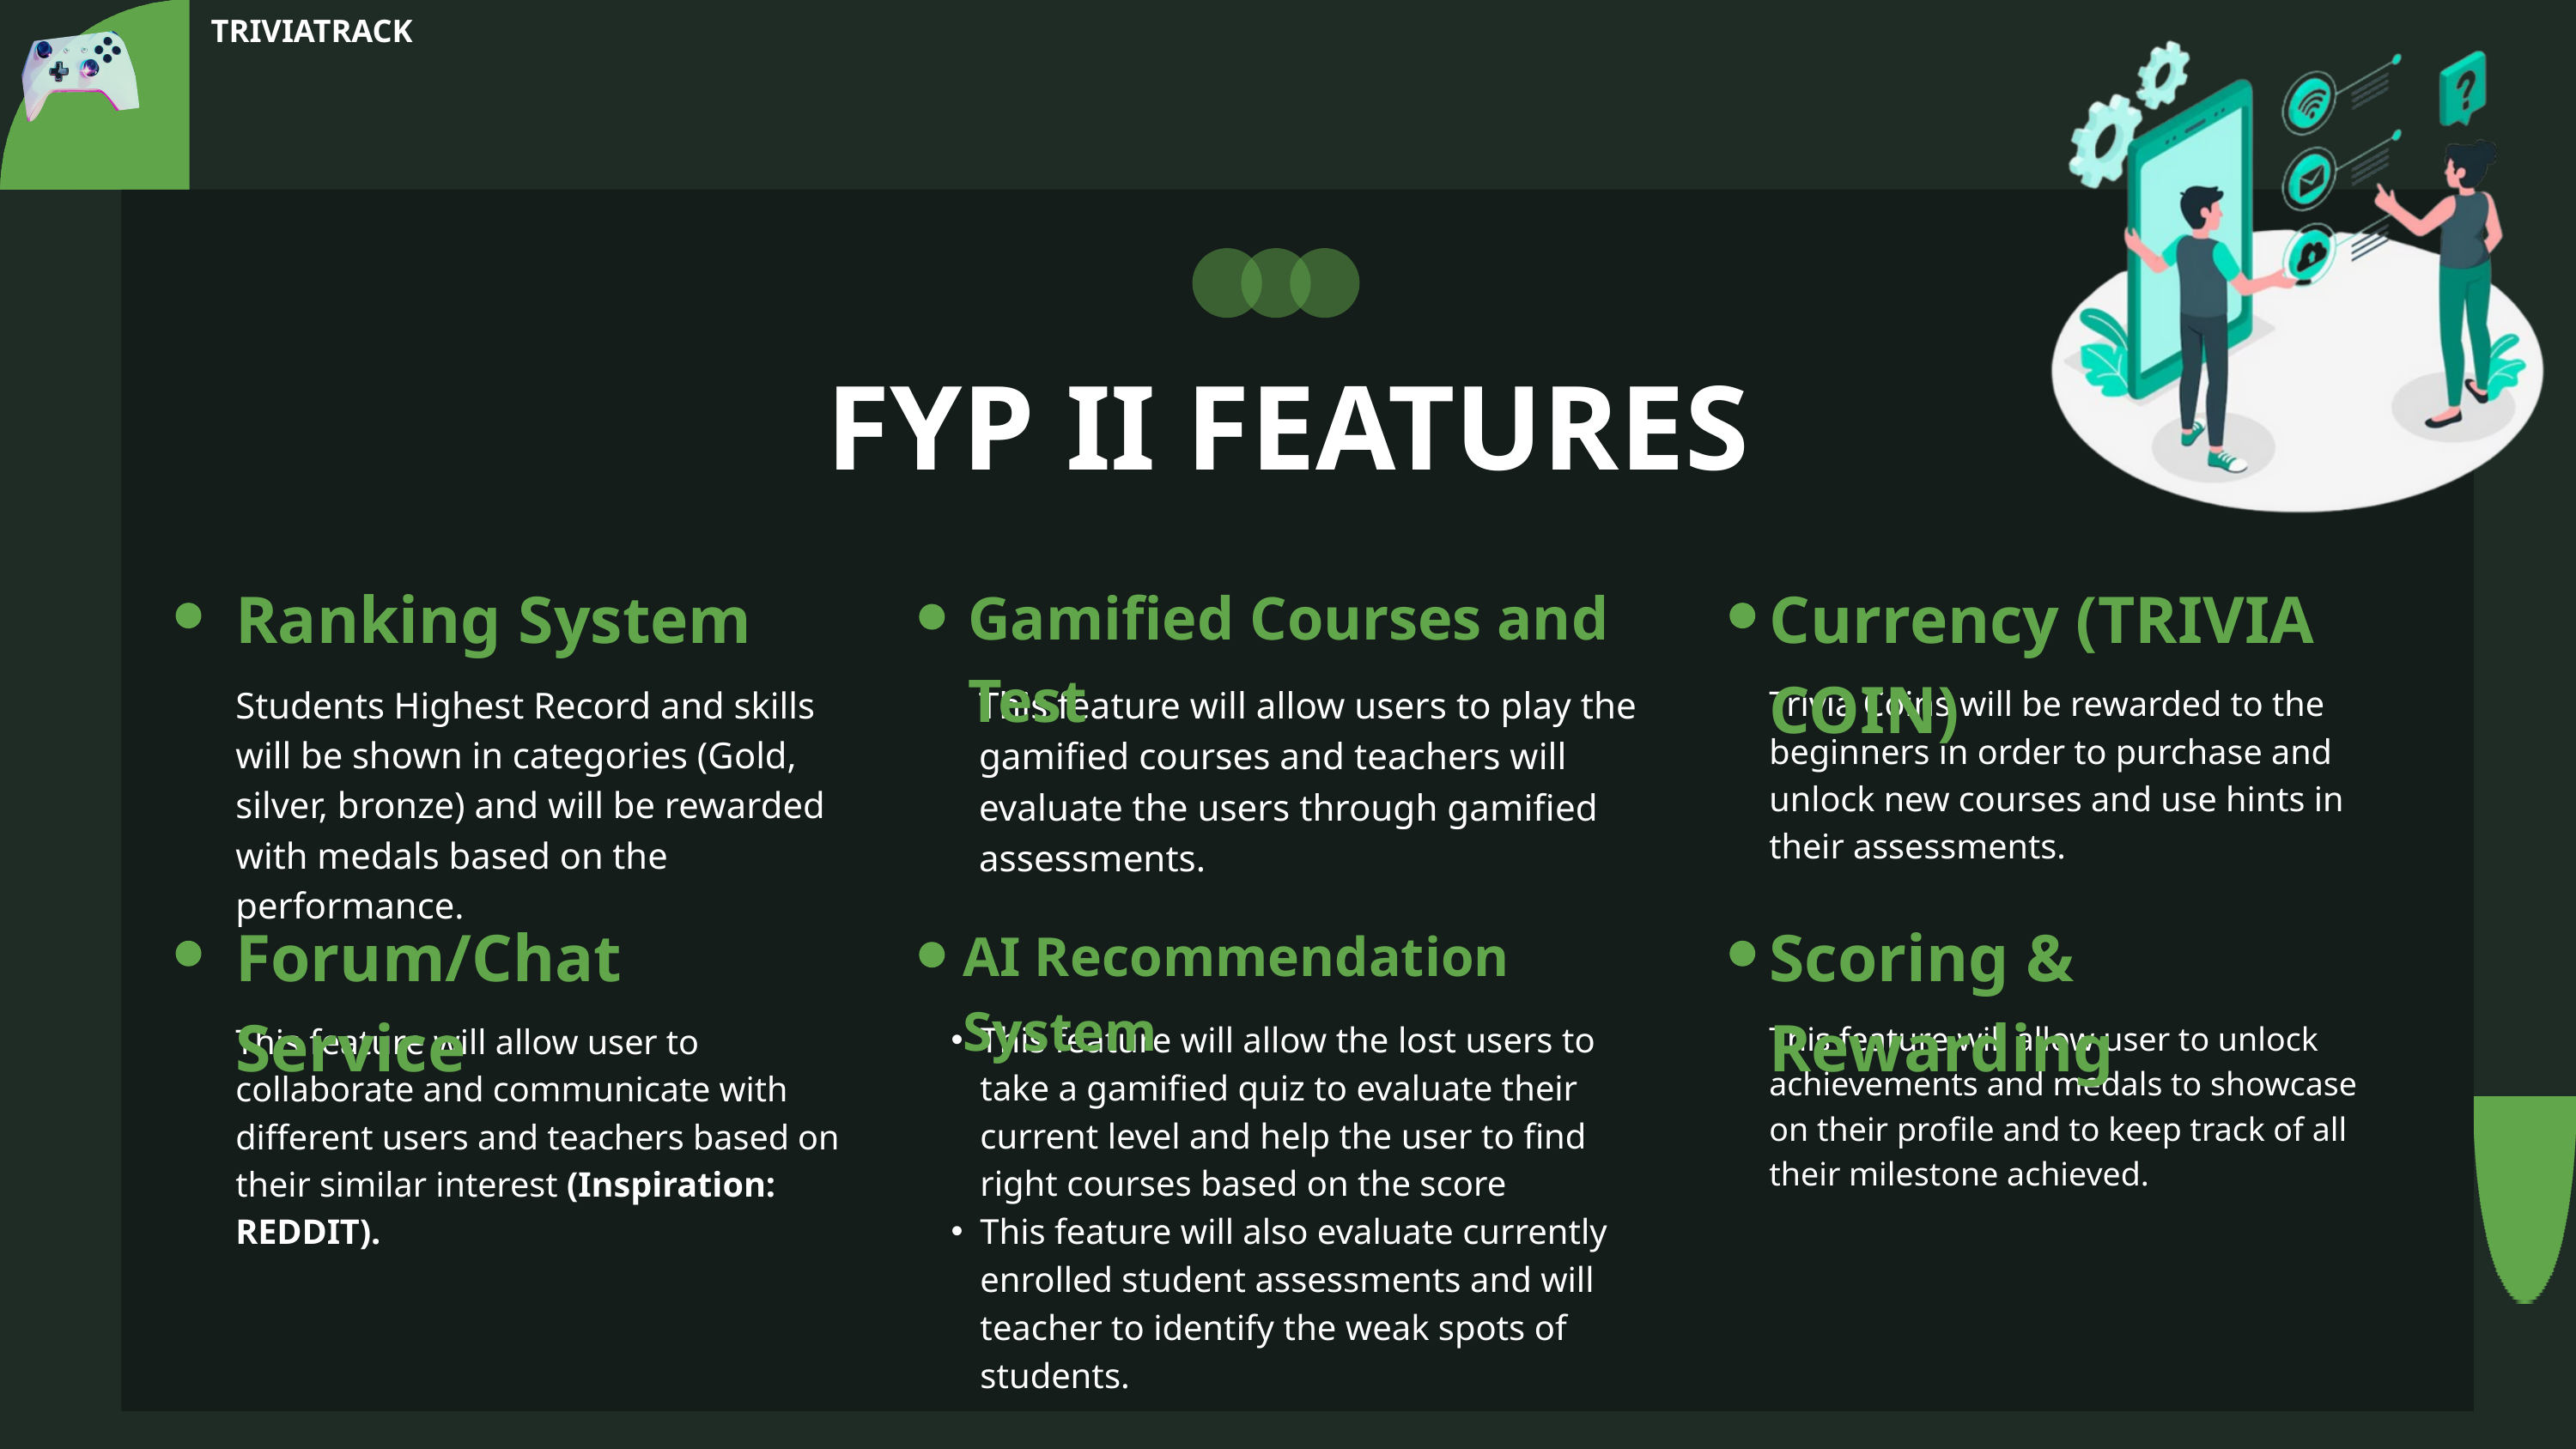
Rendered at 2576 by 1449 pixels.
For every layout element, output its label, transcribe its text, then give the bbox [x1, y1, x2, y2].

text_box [1192, 247, 1240, 318]
text_box [2481, 1096, 2576, 1304]
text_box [121, 189, 2474, 1412]
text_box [1729, 940, 1756, 967]
text_box [2044, 19, 2551, 525]
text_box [919, 941, 945, 968]
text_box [175, 940, 202, 967]
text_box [1241, 247, 1288, 318]
text_box [0, 0, 190, 190]
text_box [175, 602, 202, 629]
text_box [1289, 247, 1360, 318]
text_box [17, 28, 140, 123]
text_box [1729, 602, 1756, 629]
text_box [919, 603, 945, 630]
text_box TRIVIATRACK [175, 4, 449, 49]
